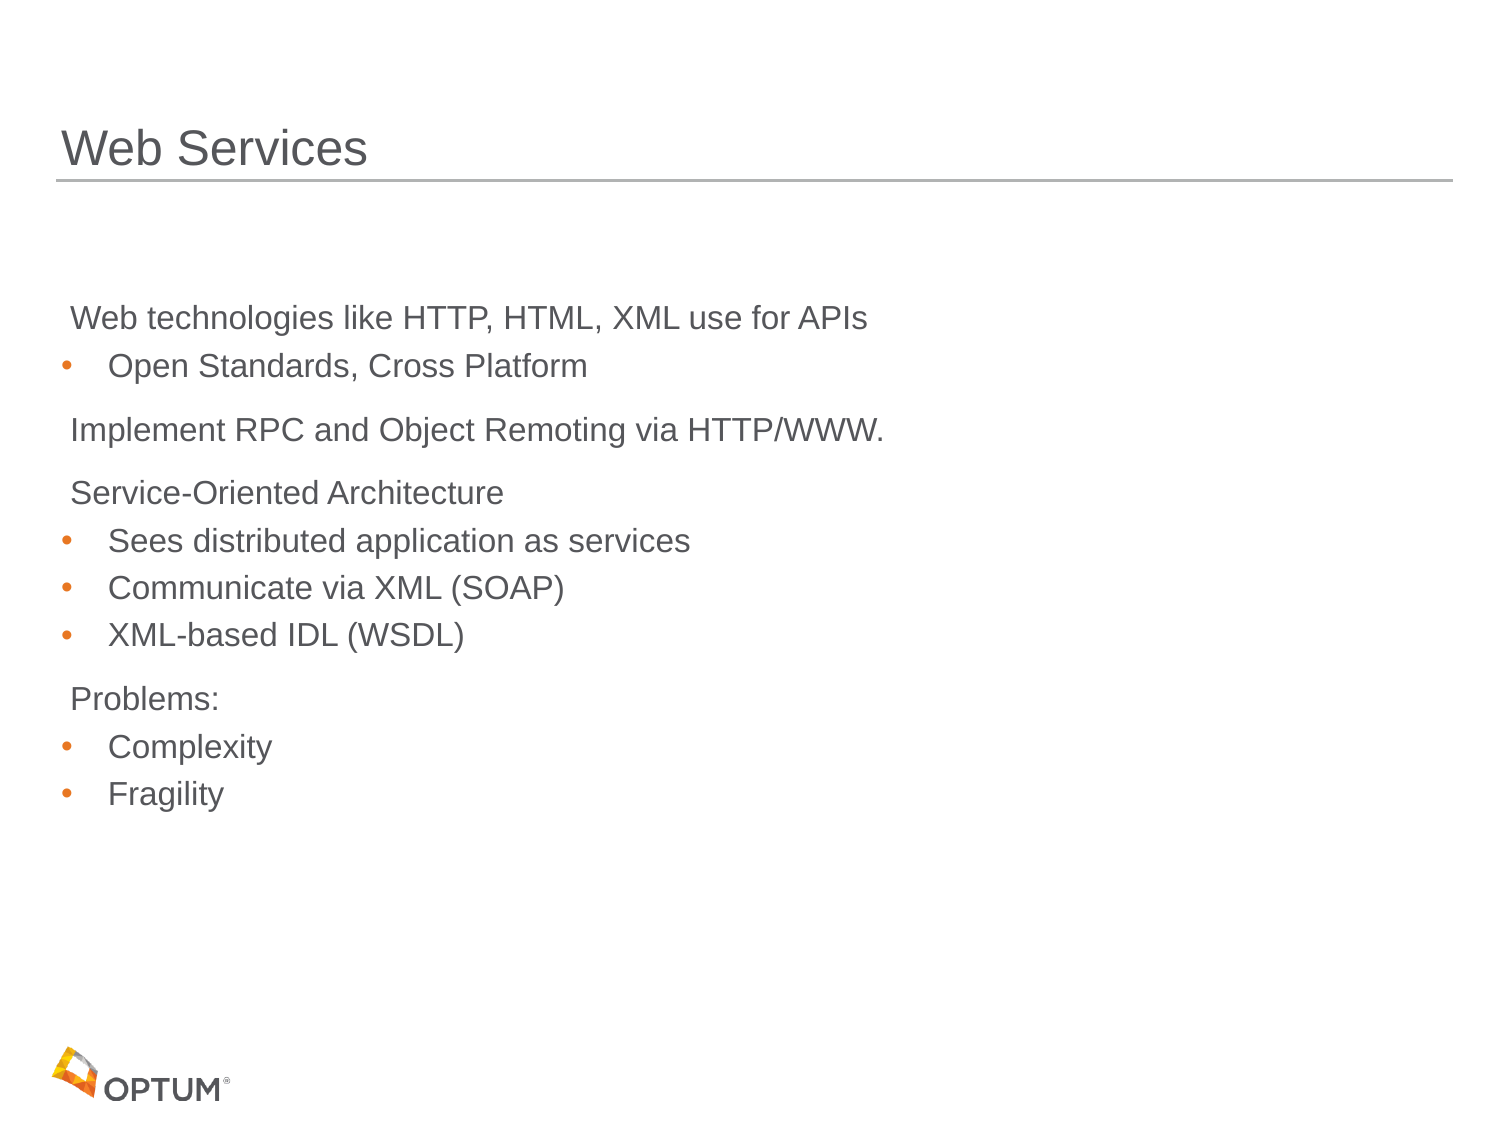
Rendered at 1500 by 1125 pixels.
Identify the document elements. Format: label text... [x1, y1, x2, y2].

list Web technologies like HTTP, HTML, XML use for APIs Open Standards, Cross Platform Implement RPC and Object Remoting via HTTP/WWW. Service-Oriented Architecture Sees distributed application as services Communicate via XML (SOAP) XML-based IDL (WSDL) Problems: Complexity Fragility [60, 299, 1454, 968]
picture [50, 1044, 231, 1101]
title Web Services [60, 0, 1454, 177]
